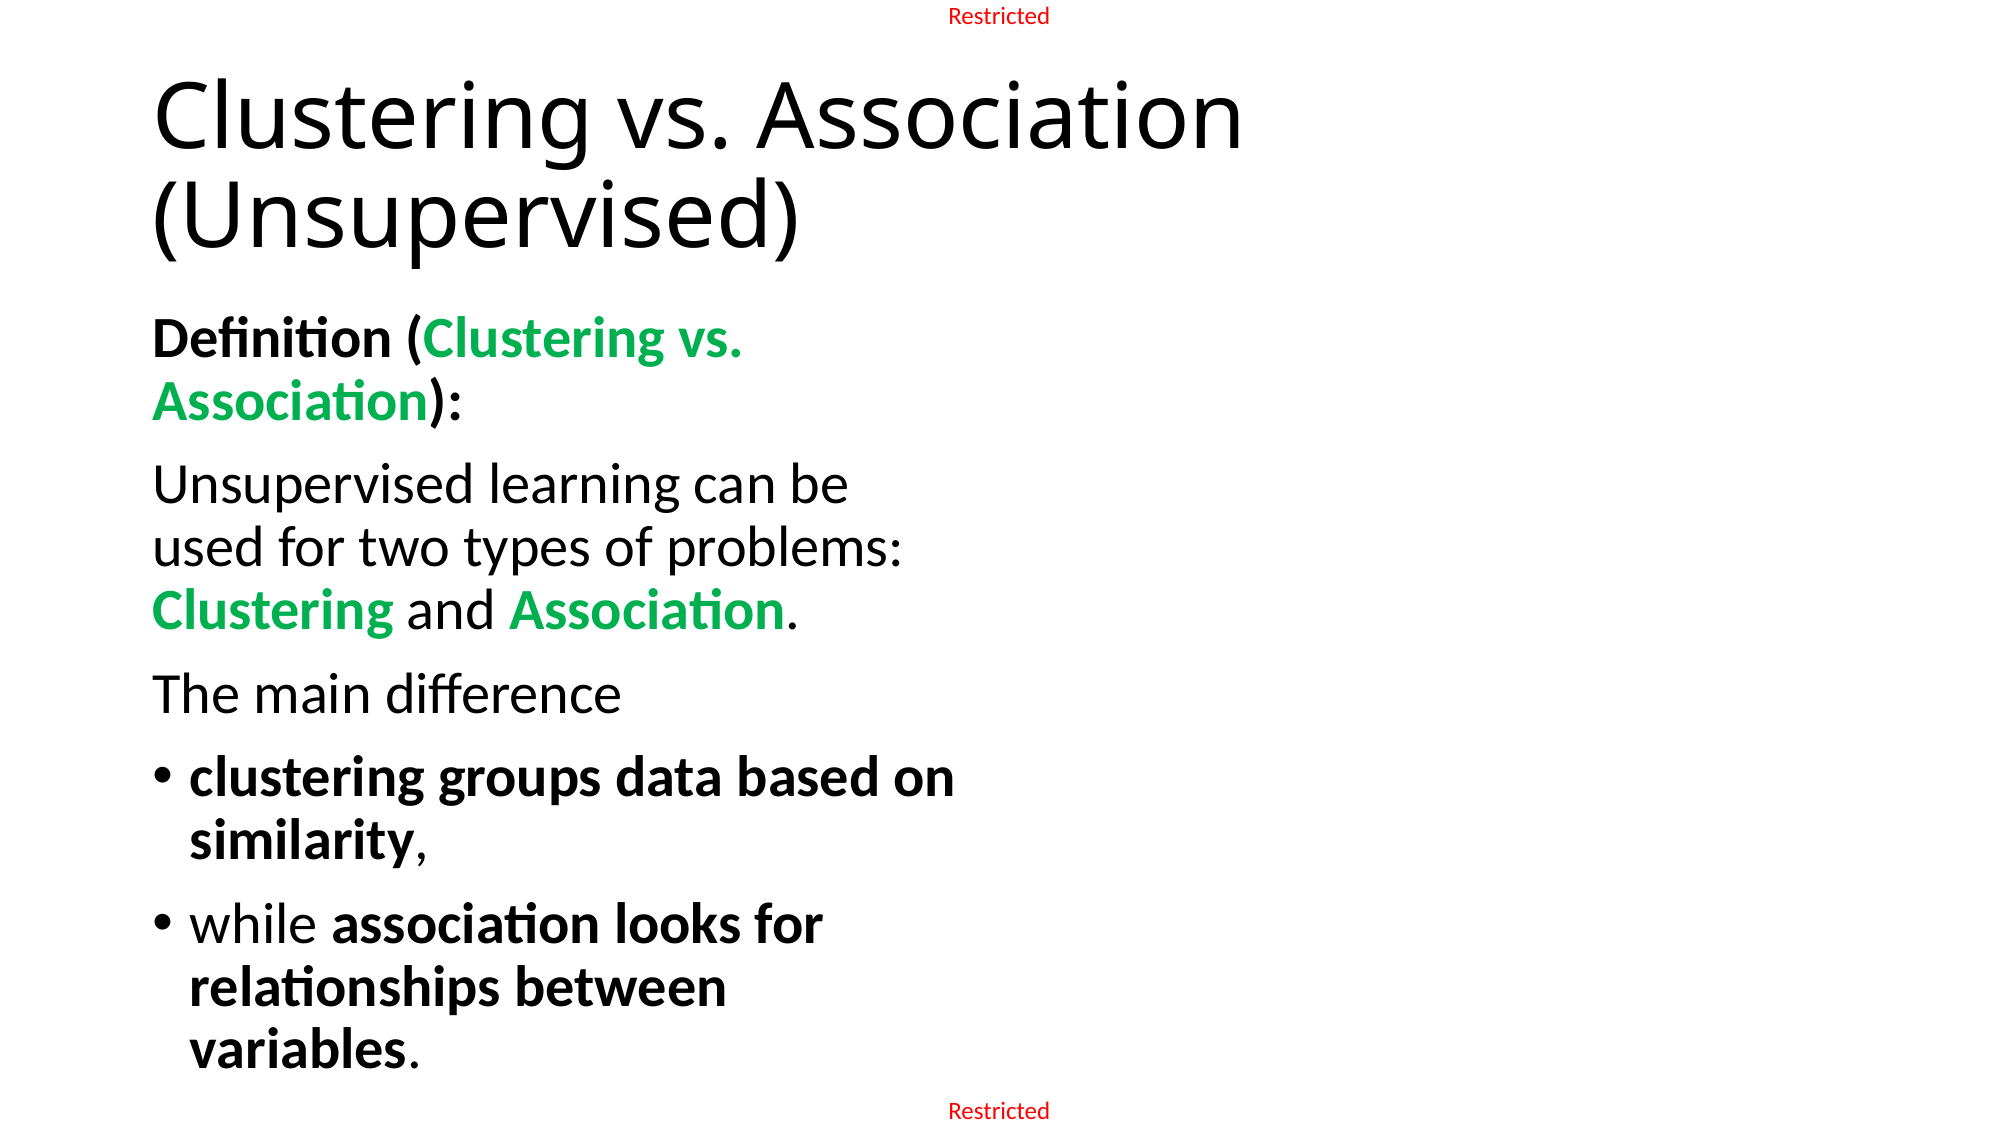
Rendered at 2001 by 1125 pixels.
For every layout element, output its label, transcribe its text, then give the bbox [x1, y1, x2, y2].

title Clustering vs. Association (Unsupervised) [137, 59, 1863, 278]
list Definition (Clustering vs. Association): Unsupervised learning can be used for two types of problems: Clustering and Association. The main difference clustering groups data based on similarity, while association looks for relationships between variables. [137, 299, 988, 1125]
